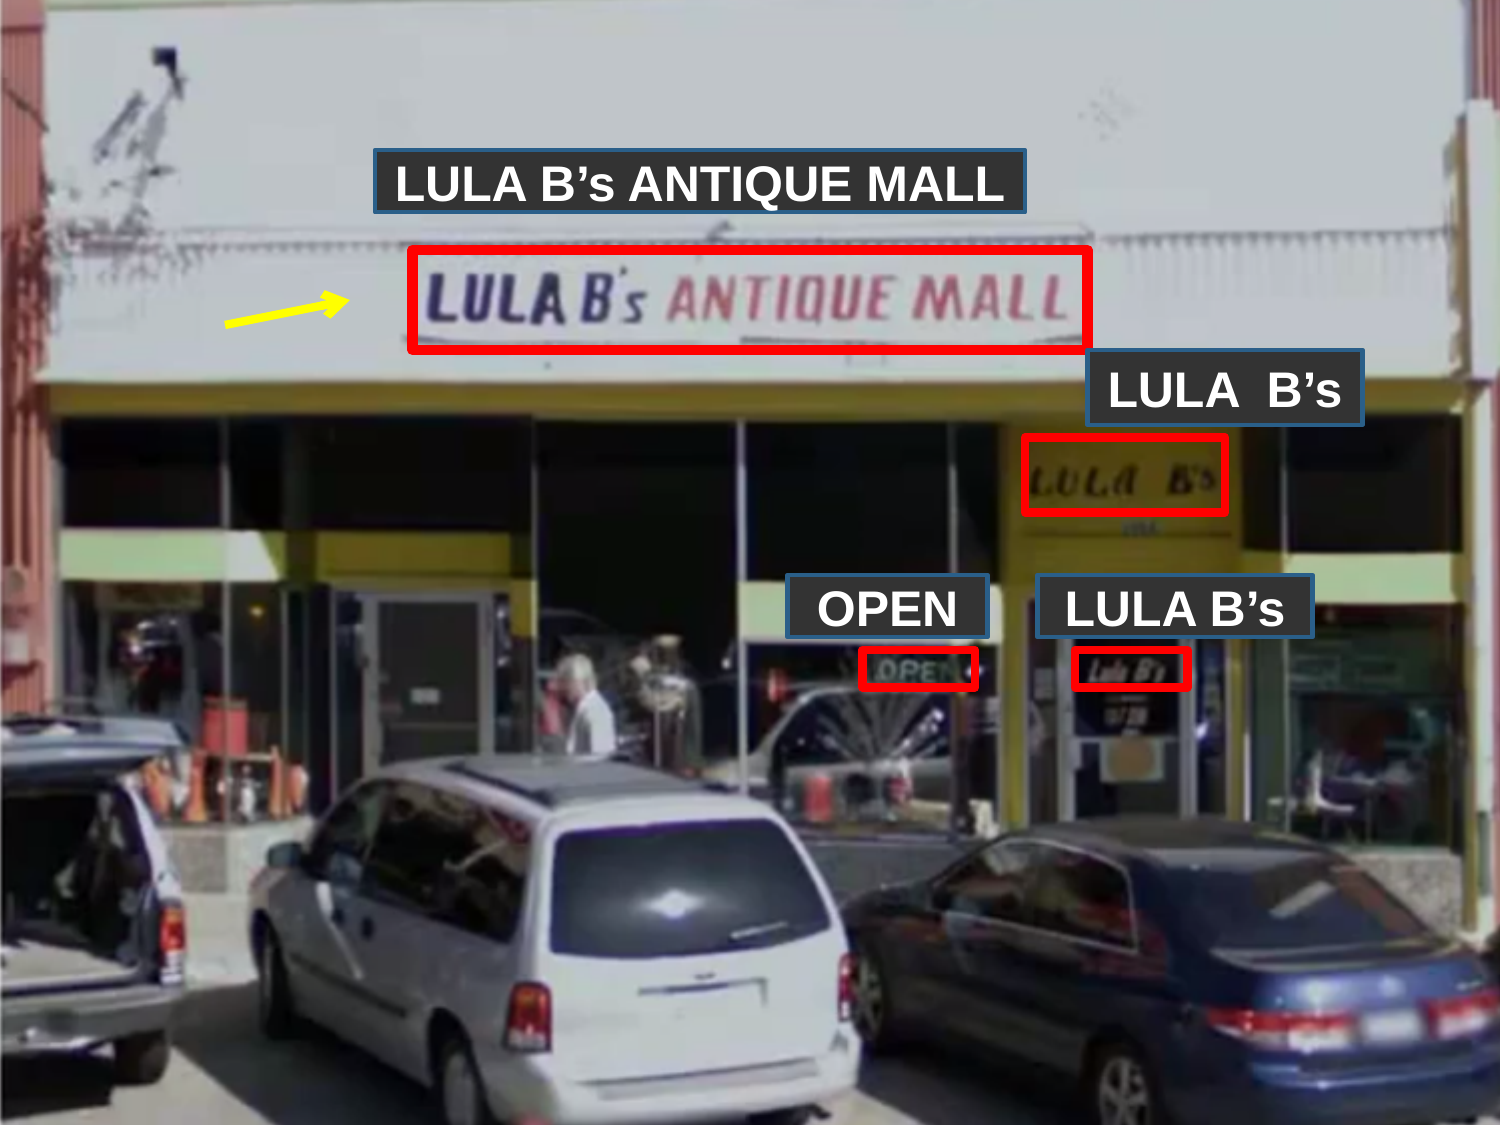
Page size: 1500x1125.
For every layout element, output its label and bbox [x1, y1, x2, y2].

text_box [224, 299, 351, 326]
picture [0, 0, 1500, 1125]
